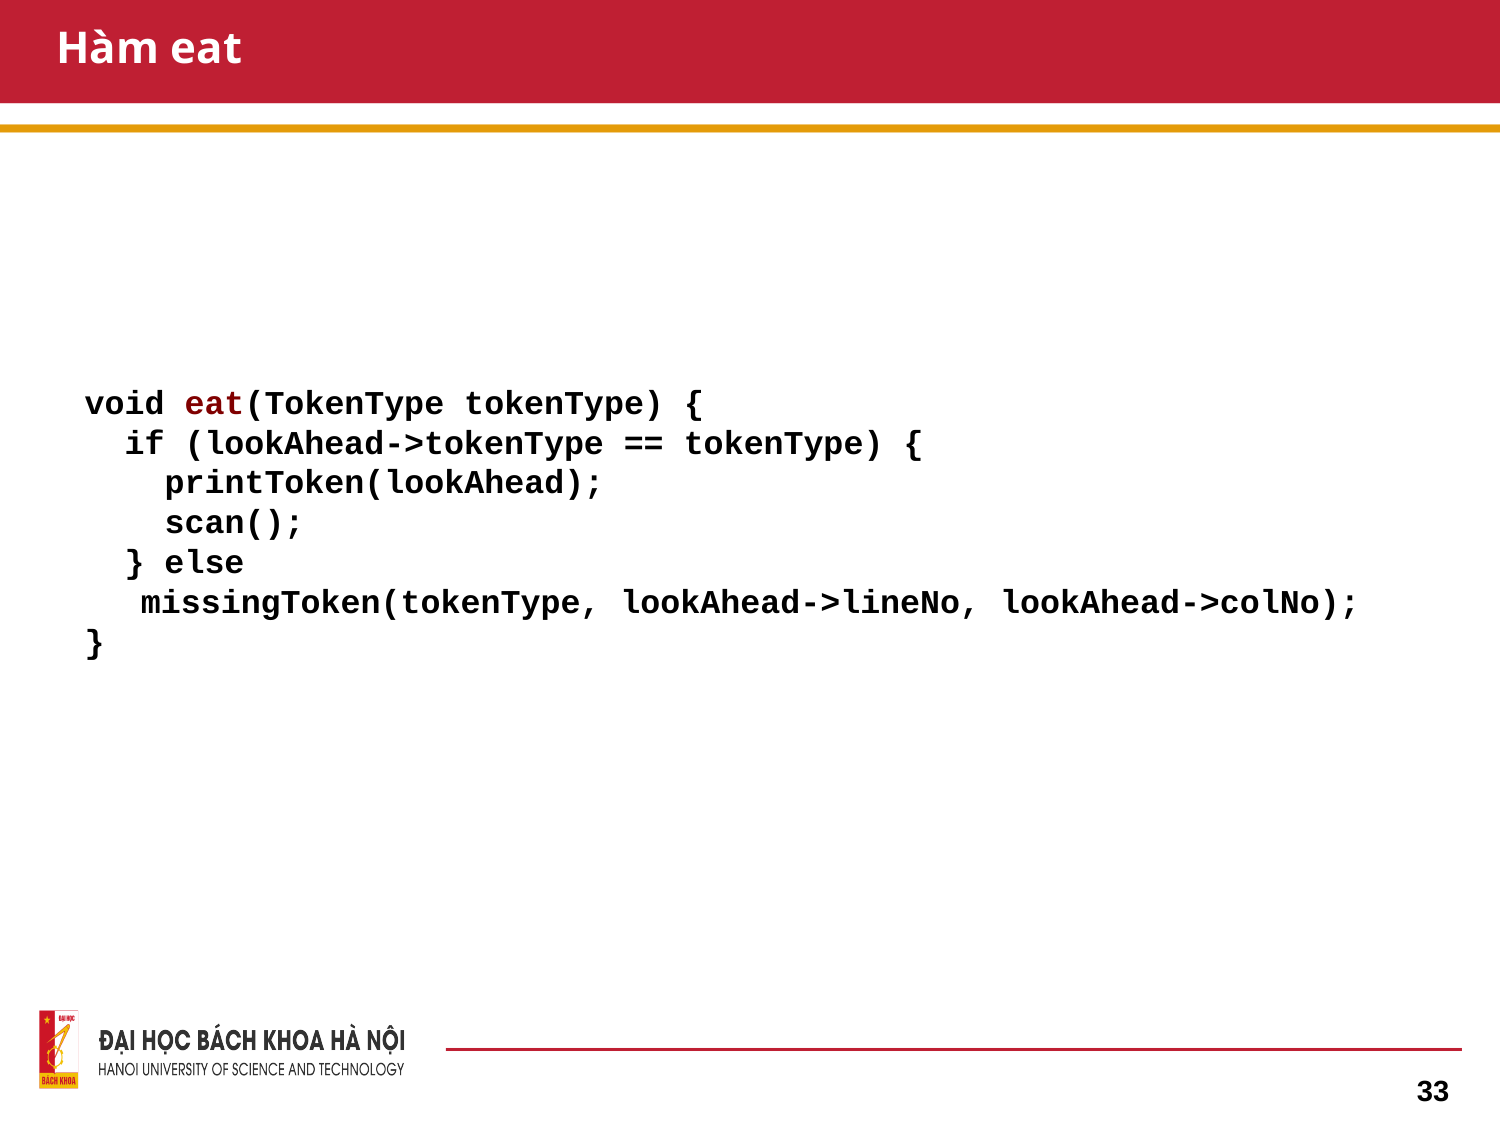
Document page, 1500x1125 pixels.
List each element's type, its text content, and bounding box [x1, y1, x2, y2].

title Hàm eat [41, 18, 1459, 90]
slide_number 33 [1126, 1065, 1464, 1125]
text_box void eat(TokenType tokenType) { if (lookAhead->tokenType == tokenType) { printToken(lookAhead); scan(); } else missingToken(tokenType, lookAhead->lineNo, lookAhead->colNo); } [69, 373, 1424, 956]
picture [0, 0, 1500, 1125]
